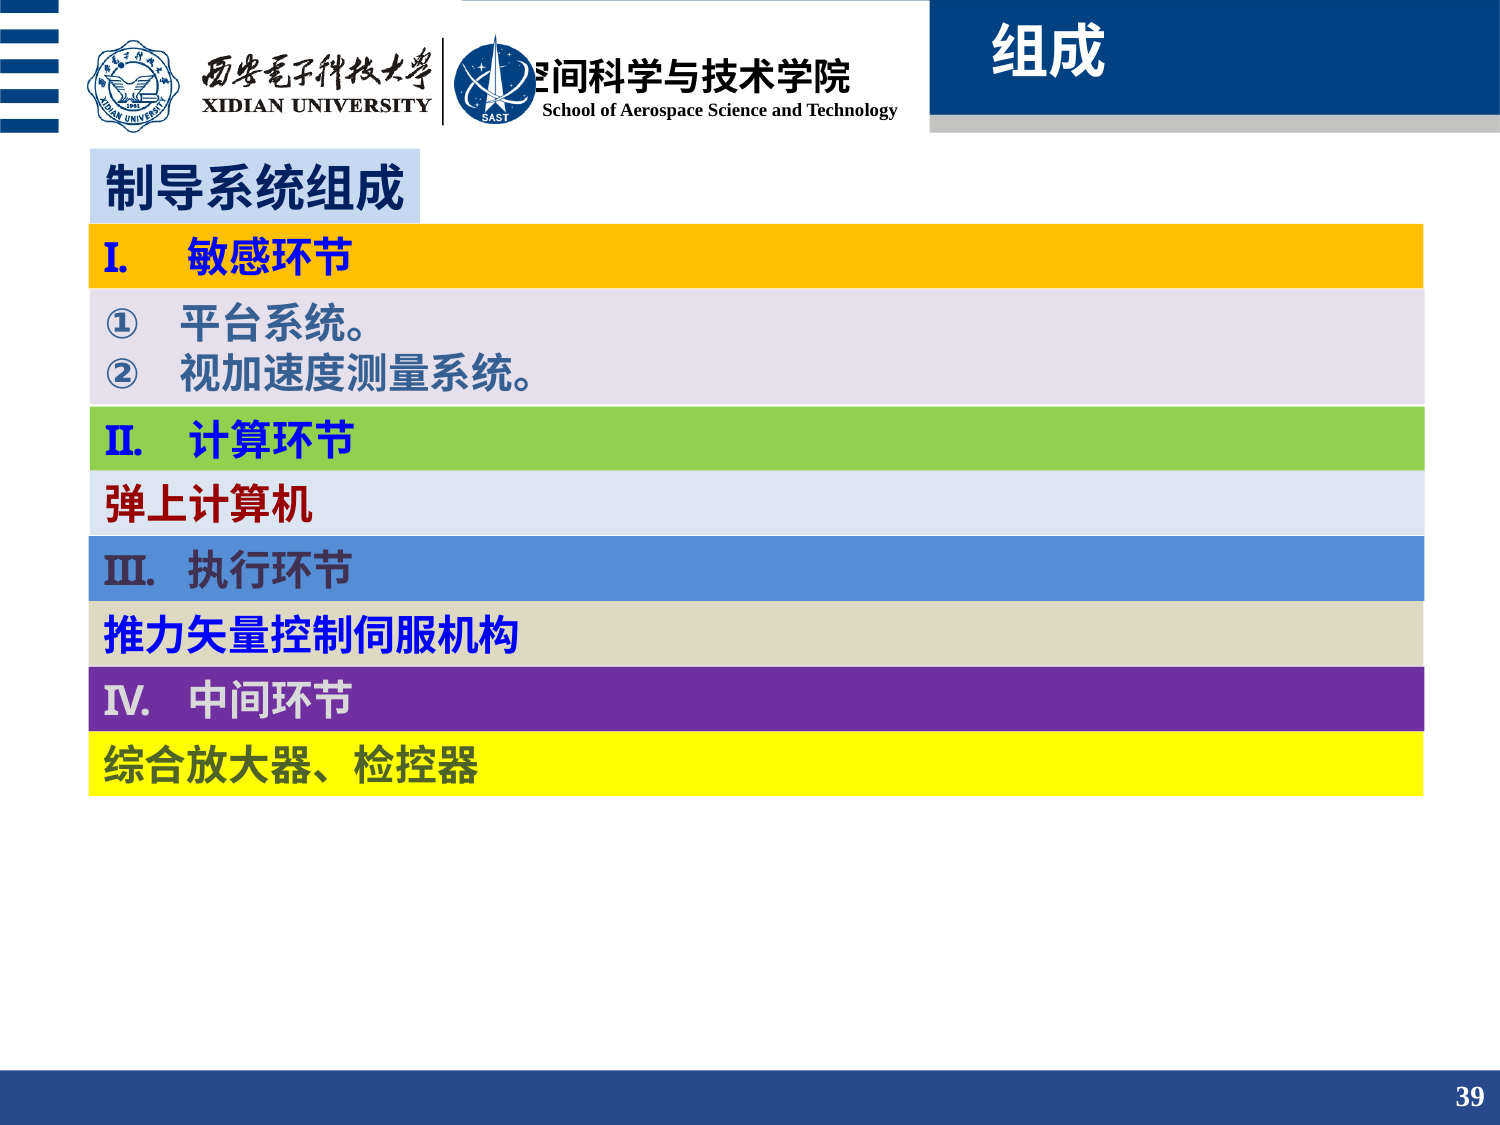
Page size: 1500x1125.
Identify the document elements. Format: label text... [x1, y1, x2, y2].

text_box 计算环节 [89, 406, 1425, 470]
text_box 中间环节 [88, 666, 1425, 732]
text_box 平台系统。 视加速度测量系统。 [89, 289, 1425, 405]
text_box 综合放大器、检控器 [88, 731, 1424, 797]
text_box 执行环节 [88, 536, 1425, 601]
text_box 制导系统组成 [90, 148, 420, 223]
text_box 推力矢量控制伺服机构 [88, 601, 1424, 666]
picture [0, 0, 1500, 1070]
text_box 敏感环节 [88, 223, 1424, 289]
text_box 组成 [975, 7, 1122, 92]
text_box 弹上计算机 [89, 470, 1425, 536]
